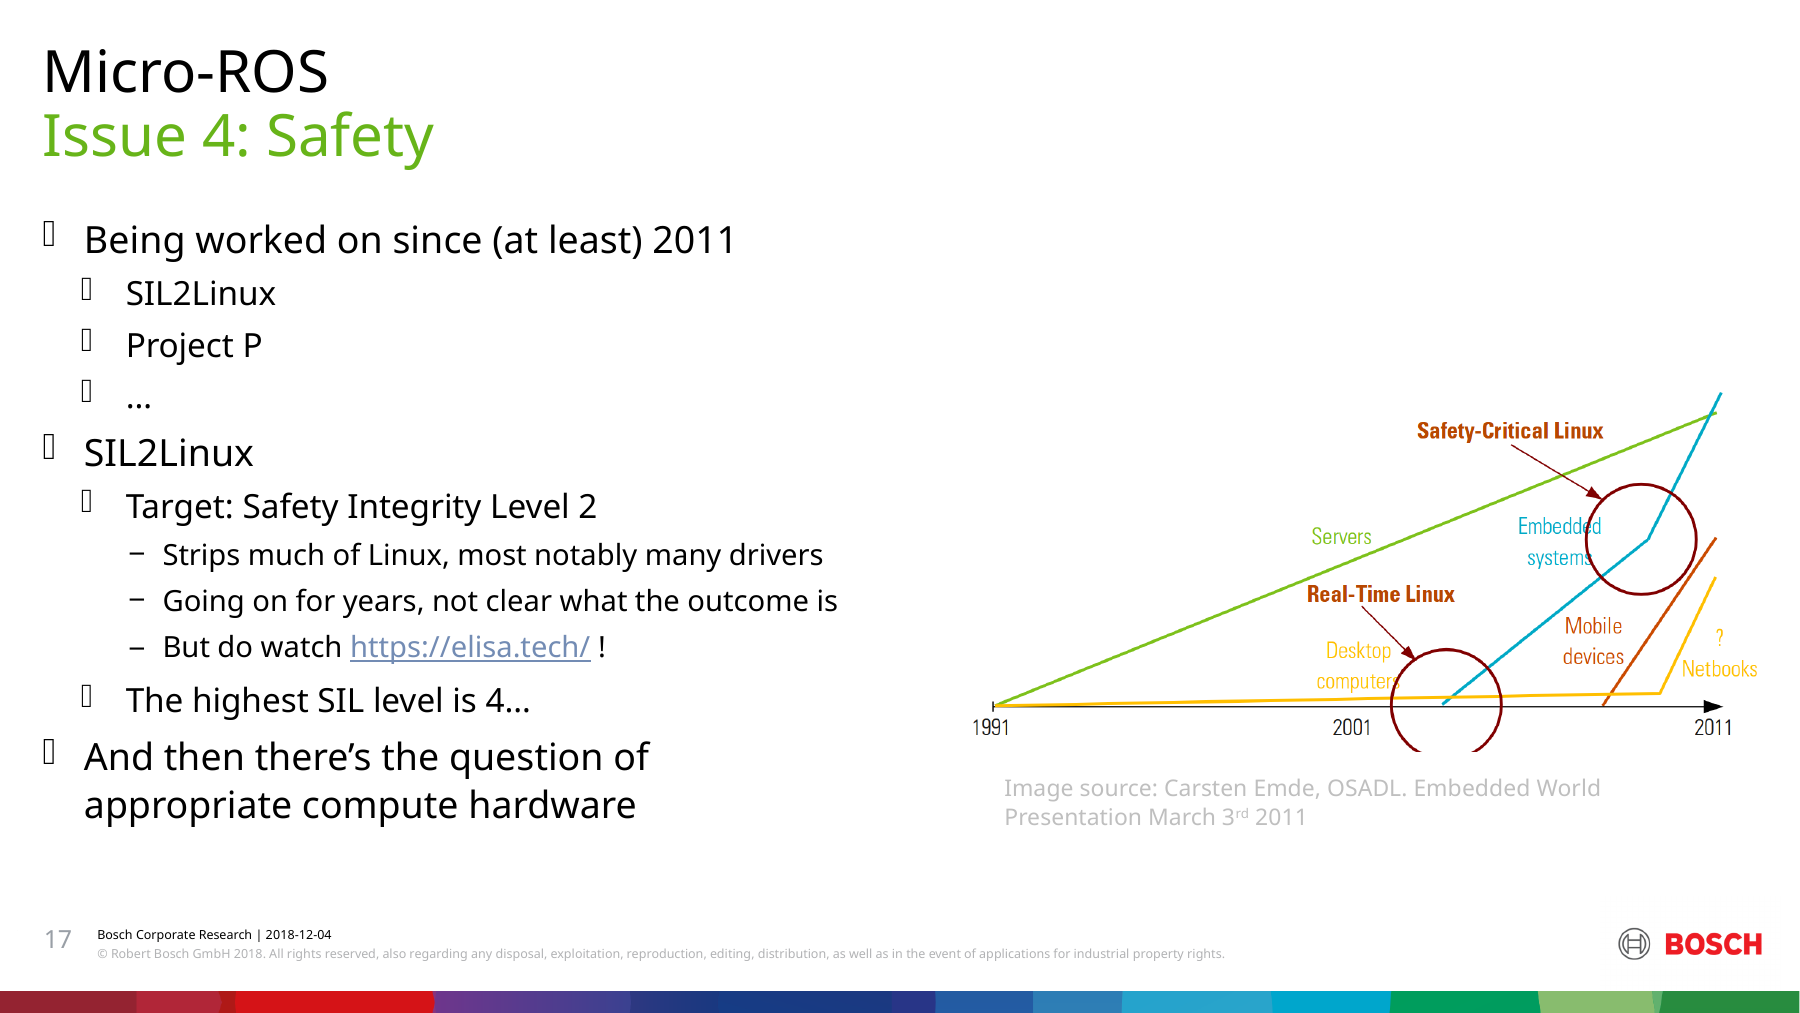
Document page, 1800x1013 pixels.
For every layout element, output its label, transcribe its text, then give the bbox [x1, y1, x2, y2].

list Micro-ROS [42, 42, 1757, 106]
picture [0, 905, 1272, 1013]
text_box Image source: Carsten Emde, OSADL. Embedded World Presentation March 3rd 2011 [1004, 771, 1713, 849]
title Issue 4: Safety [42, 106, 1757, 171]
picture [1390, 896, 1800, 1013]
picture [959, 356, 1757, 752]
list Being worked on since (at least) 2011 SIL2Linux Project P … SIL2Linux Target: Safety Integrity Level 2 Strips much of Linux, most notably many drivers Going on for years, not clear what the outcome is But do watch https://elisa.tech/ ! The highest SIL level is 4… And then there’s the question of appropriate compute hardware [42, 212, 840, 897]
slide_number 17 [43, 923, 92, 991]
